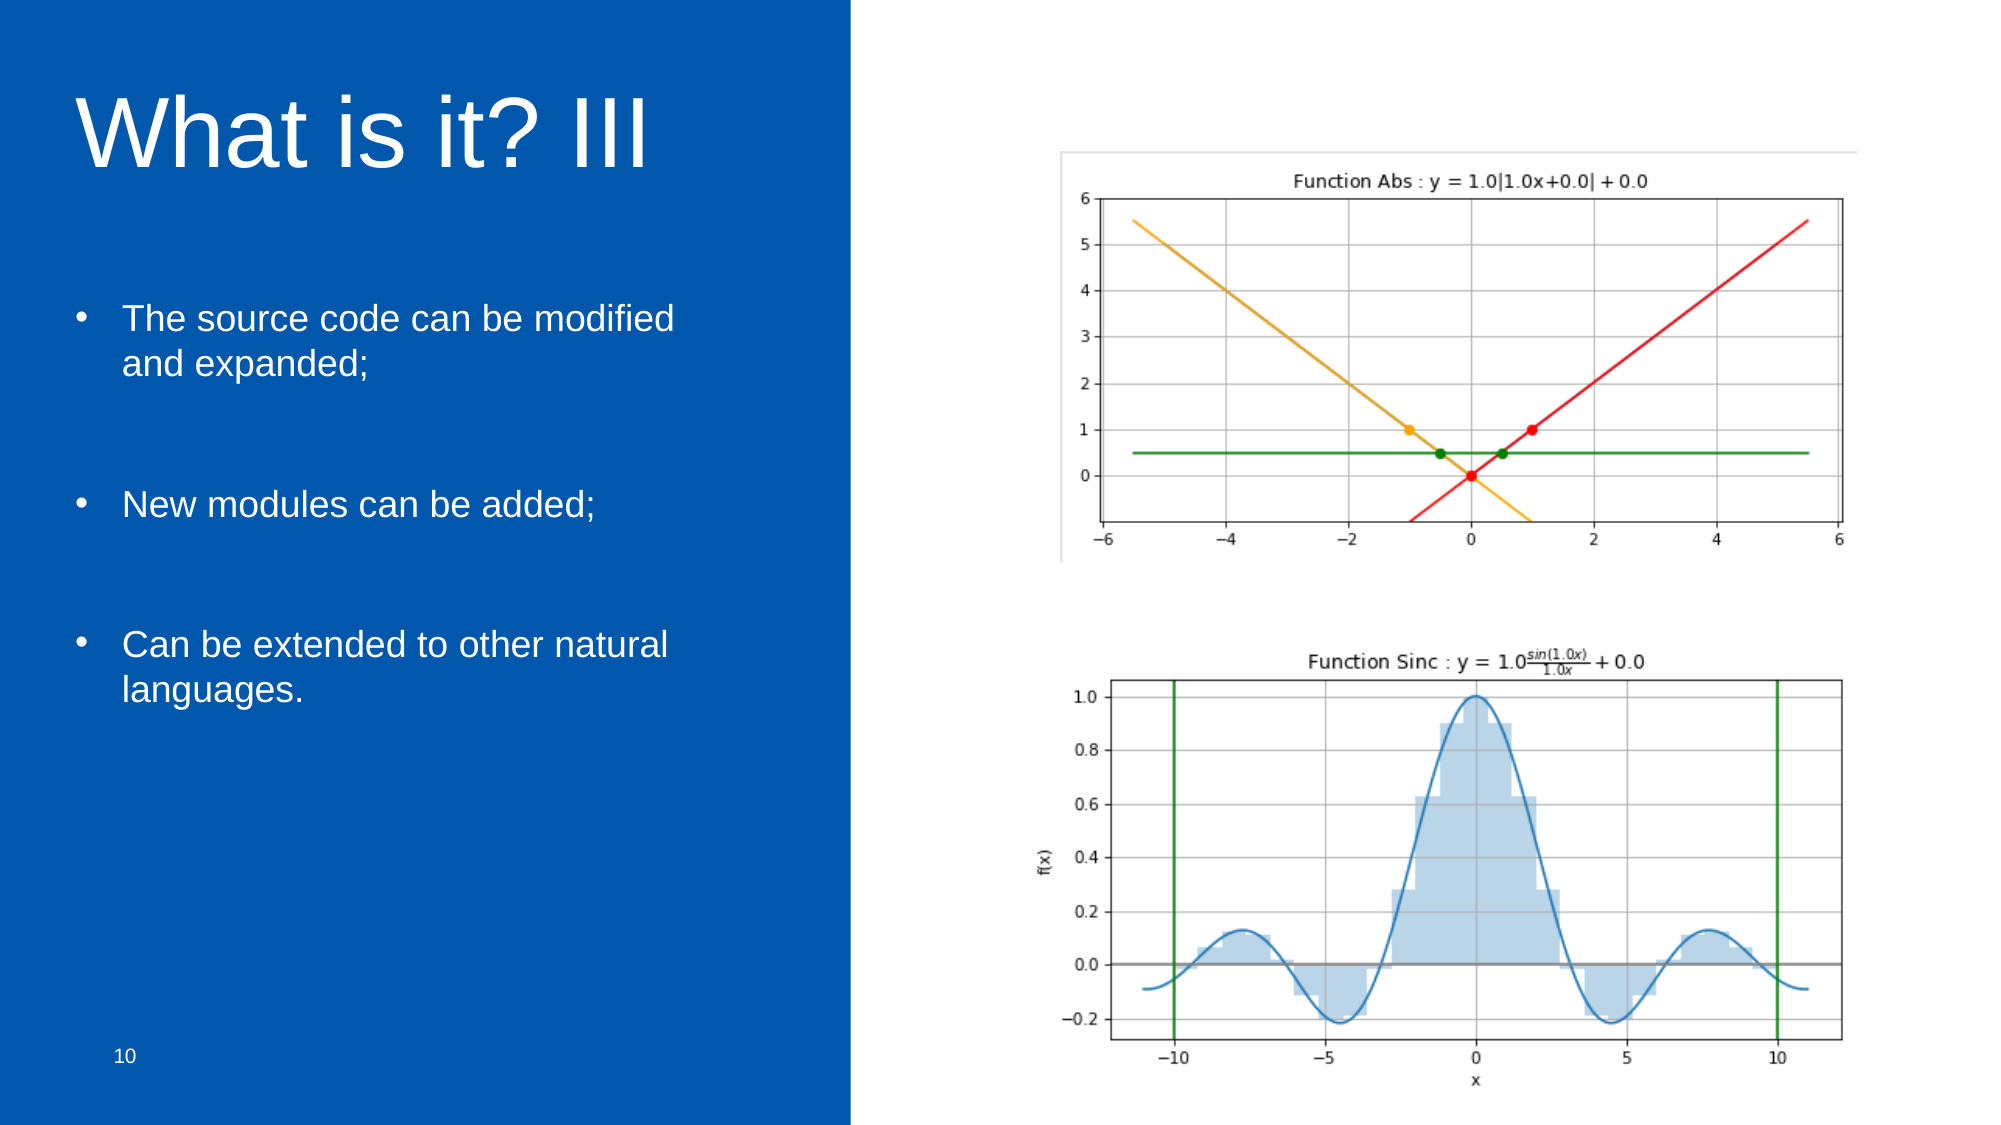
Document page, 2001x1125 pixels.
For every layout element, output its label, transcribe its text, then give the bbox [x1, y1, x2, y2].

picture [1060, 151, 1857, 563]
subtitle The source code can be modified and expanded; New modules can be added; Can be extended to other natural languages. [75, 274, 697, 996]
title What is it? III [75, 81, 871, 217]
slide_number 10 [75, 1042, 143, 1103]
picture [1022, 630, 1857, 1103]
